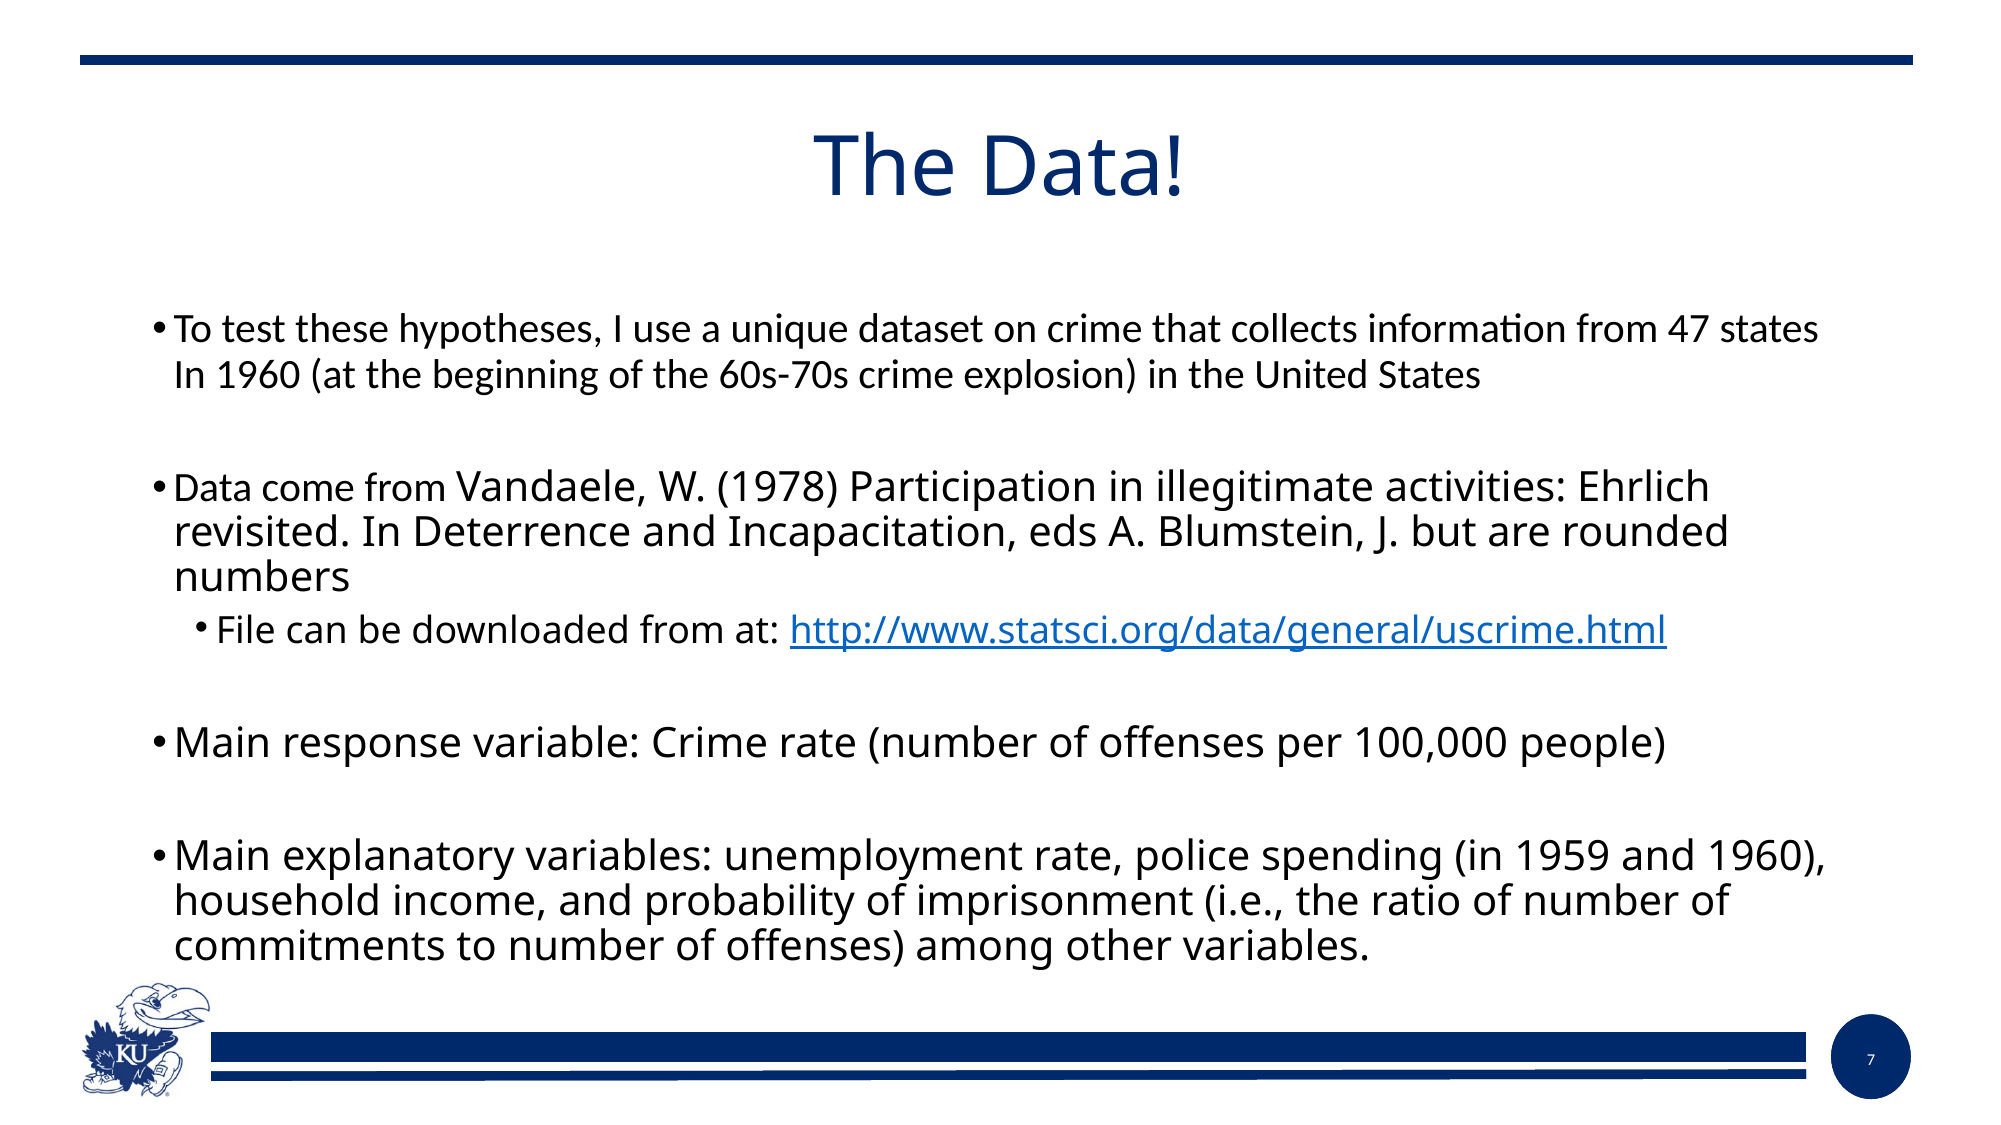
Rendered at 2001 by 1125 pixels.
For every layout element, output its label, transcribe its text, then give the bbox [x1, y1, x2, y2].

slide_number 6 [1832, 1029, 1910, 1090]
picture [80, 981, 211, 1098]
list To test these hypotheses, I use a unique dataset on crime that collects information from 47 states In 1960 (at the beginning of the 60s-70s crime explosion) in the United States Data come from Vandaele, W. (1978) Participation in illegitimate activities: Ehrlich revisited. In Deterrence and Incapacitation, eds A. Blumstein, J. but are rounded numbers File can be downloaded from at: http://www.statsci.org/data/general/uscrime.html Main response variable: Crime rate (number of offenses per 100,000 people) Main explanatory variables: unemployment rate, police spending (in 1959 and 1960), household income, and probability of imprisonment (i.e., the ratio of number of commitments to number of offenses) among other variables. [137, 299, 1863, 1014]
title The Data! [137, 59, 1863, 278]
